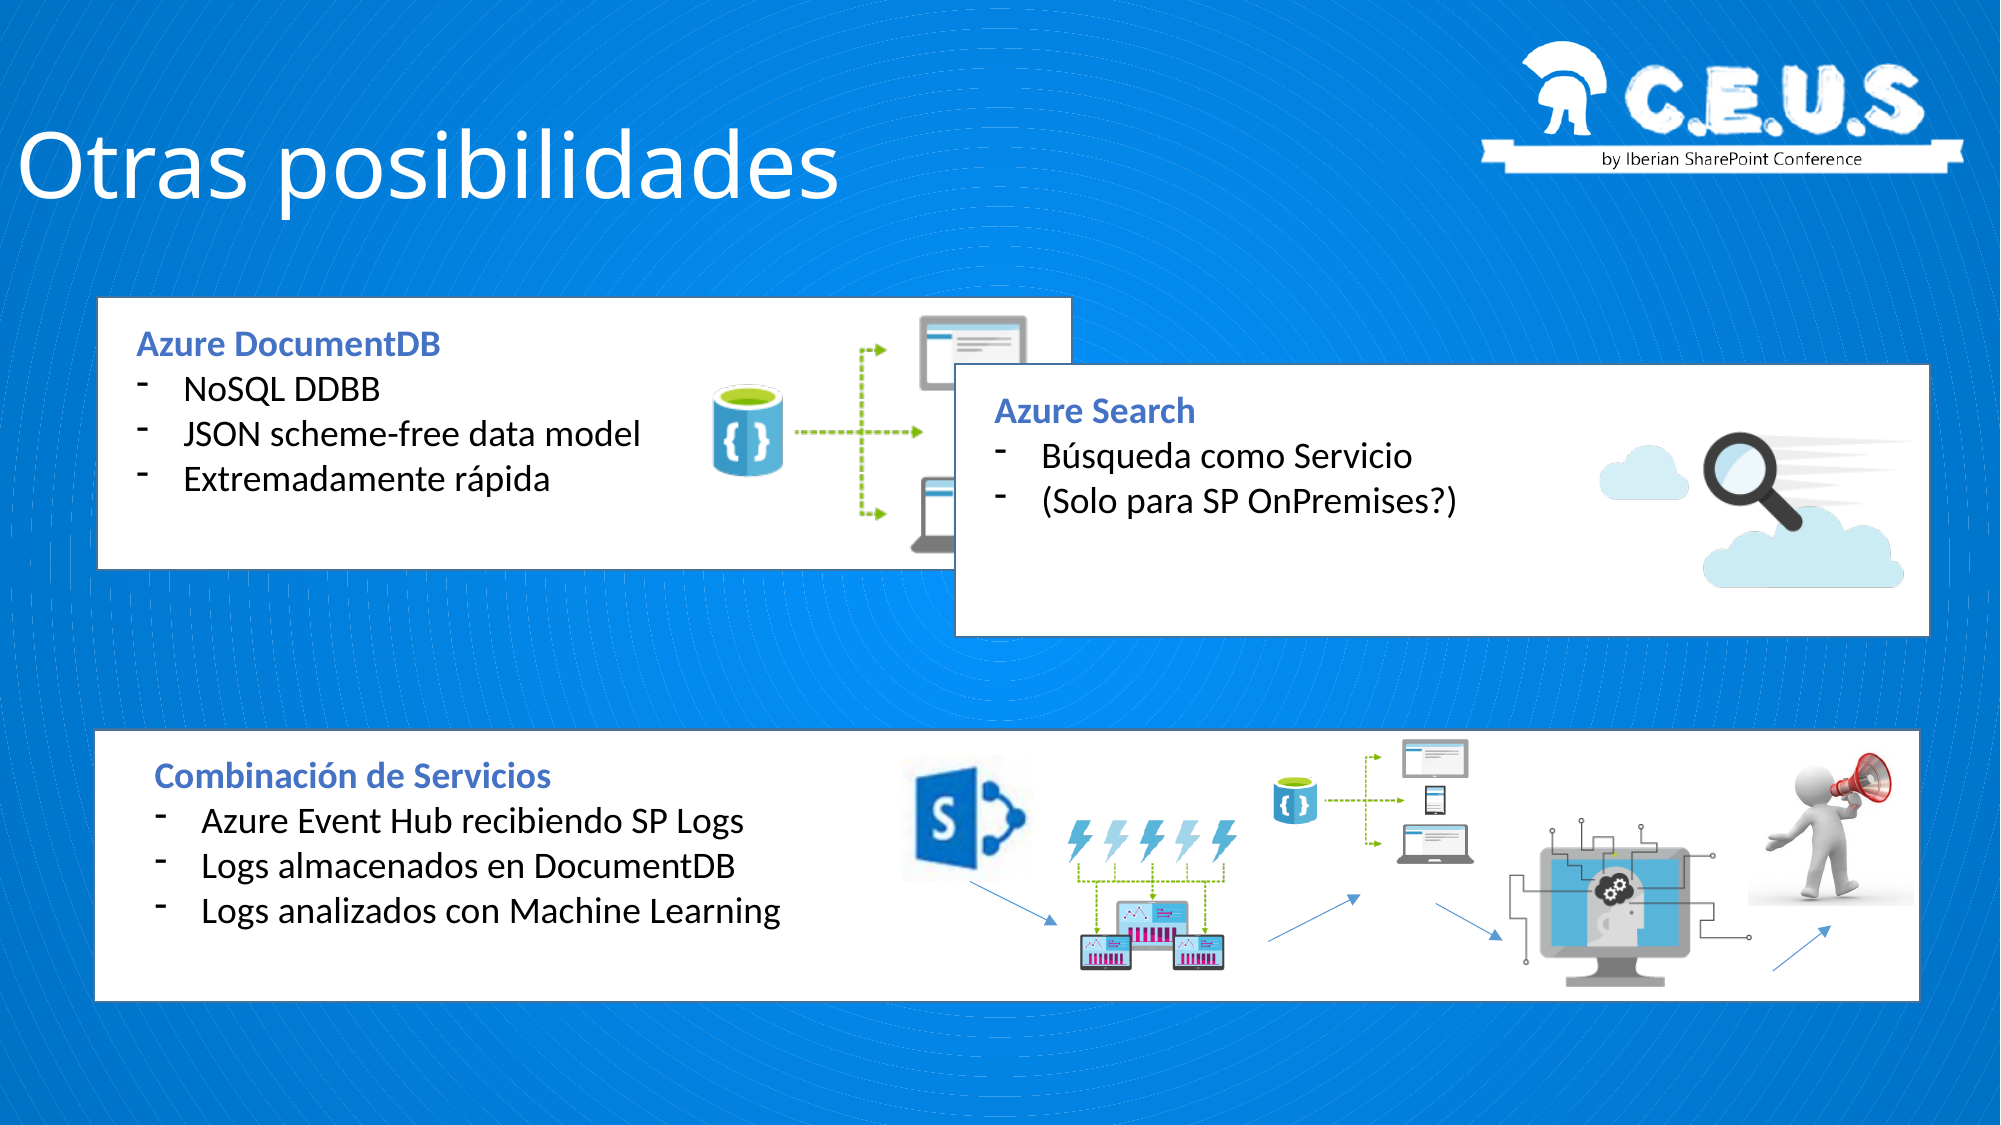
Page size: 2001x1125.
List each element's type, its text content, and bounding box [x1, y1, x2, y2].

title Otras posibilidades [0, 59, 1725, 278]
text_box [955, 364, 1931, 637]
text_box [96, 297, 1073, 570]
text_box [93, 729, 1921, 1002]
picture [1464, 23, 1975, 194]
